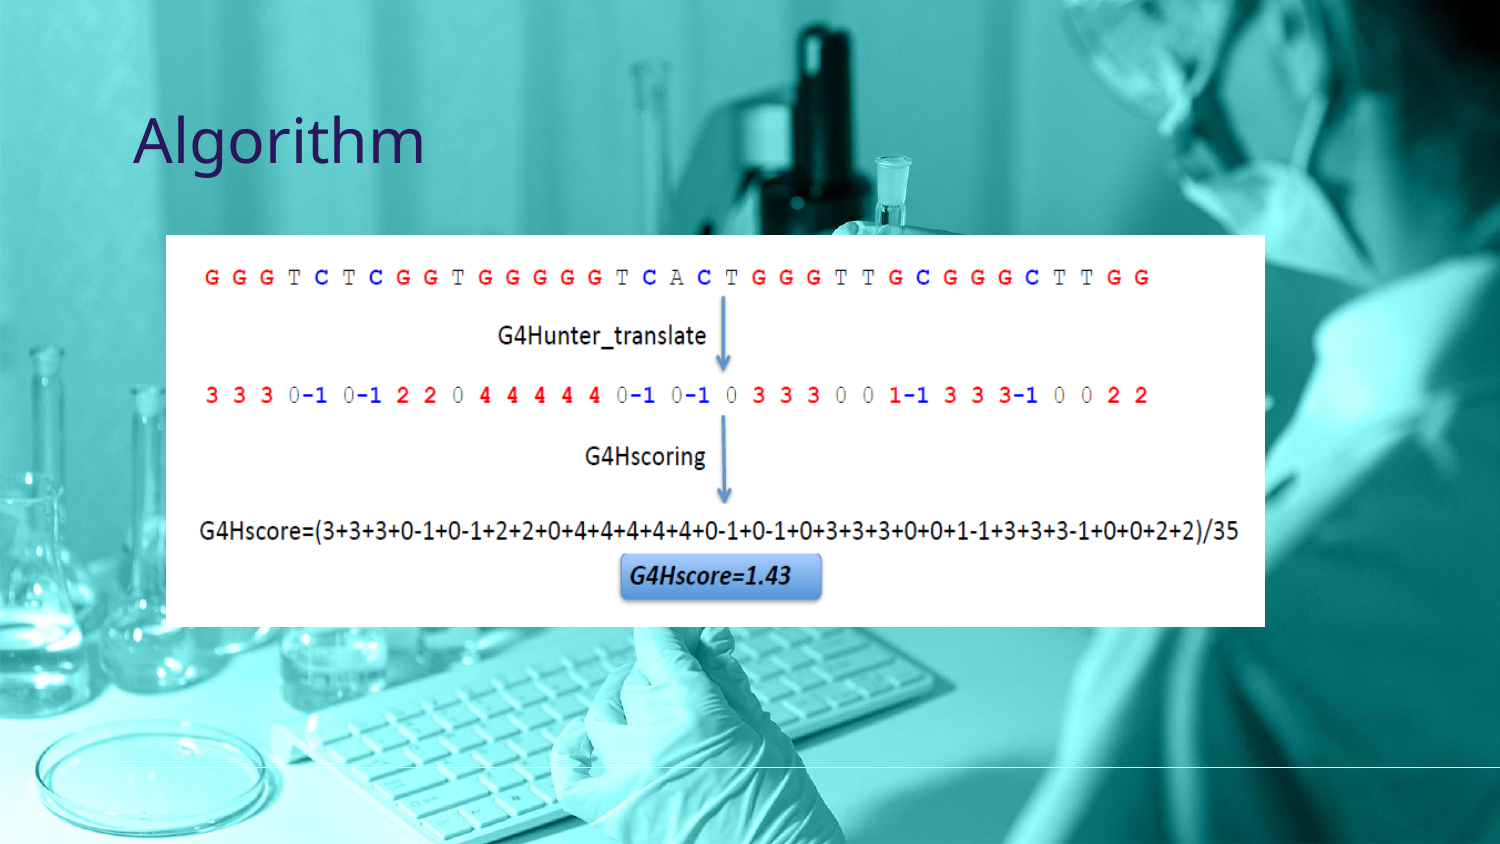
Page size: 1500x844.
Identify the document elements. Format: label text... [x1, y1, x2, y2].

picture [0, 0, 1500, 844]
list Algorithm [118, 83, 518, 194]
